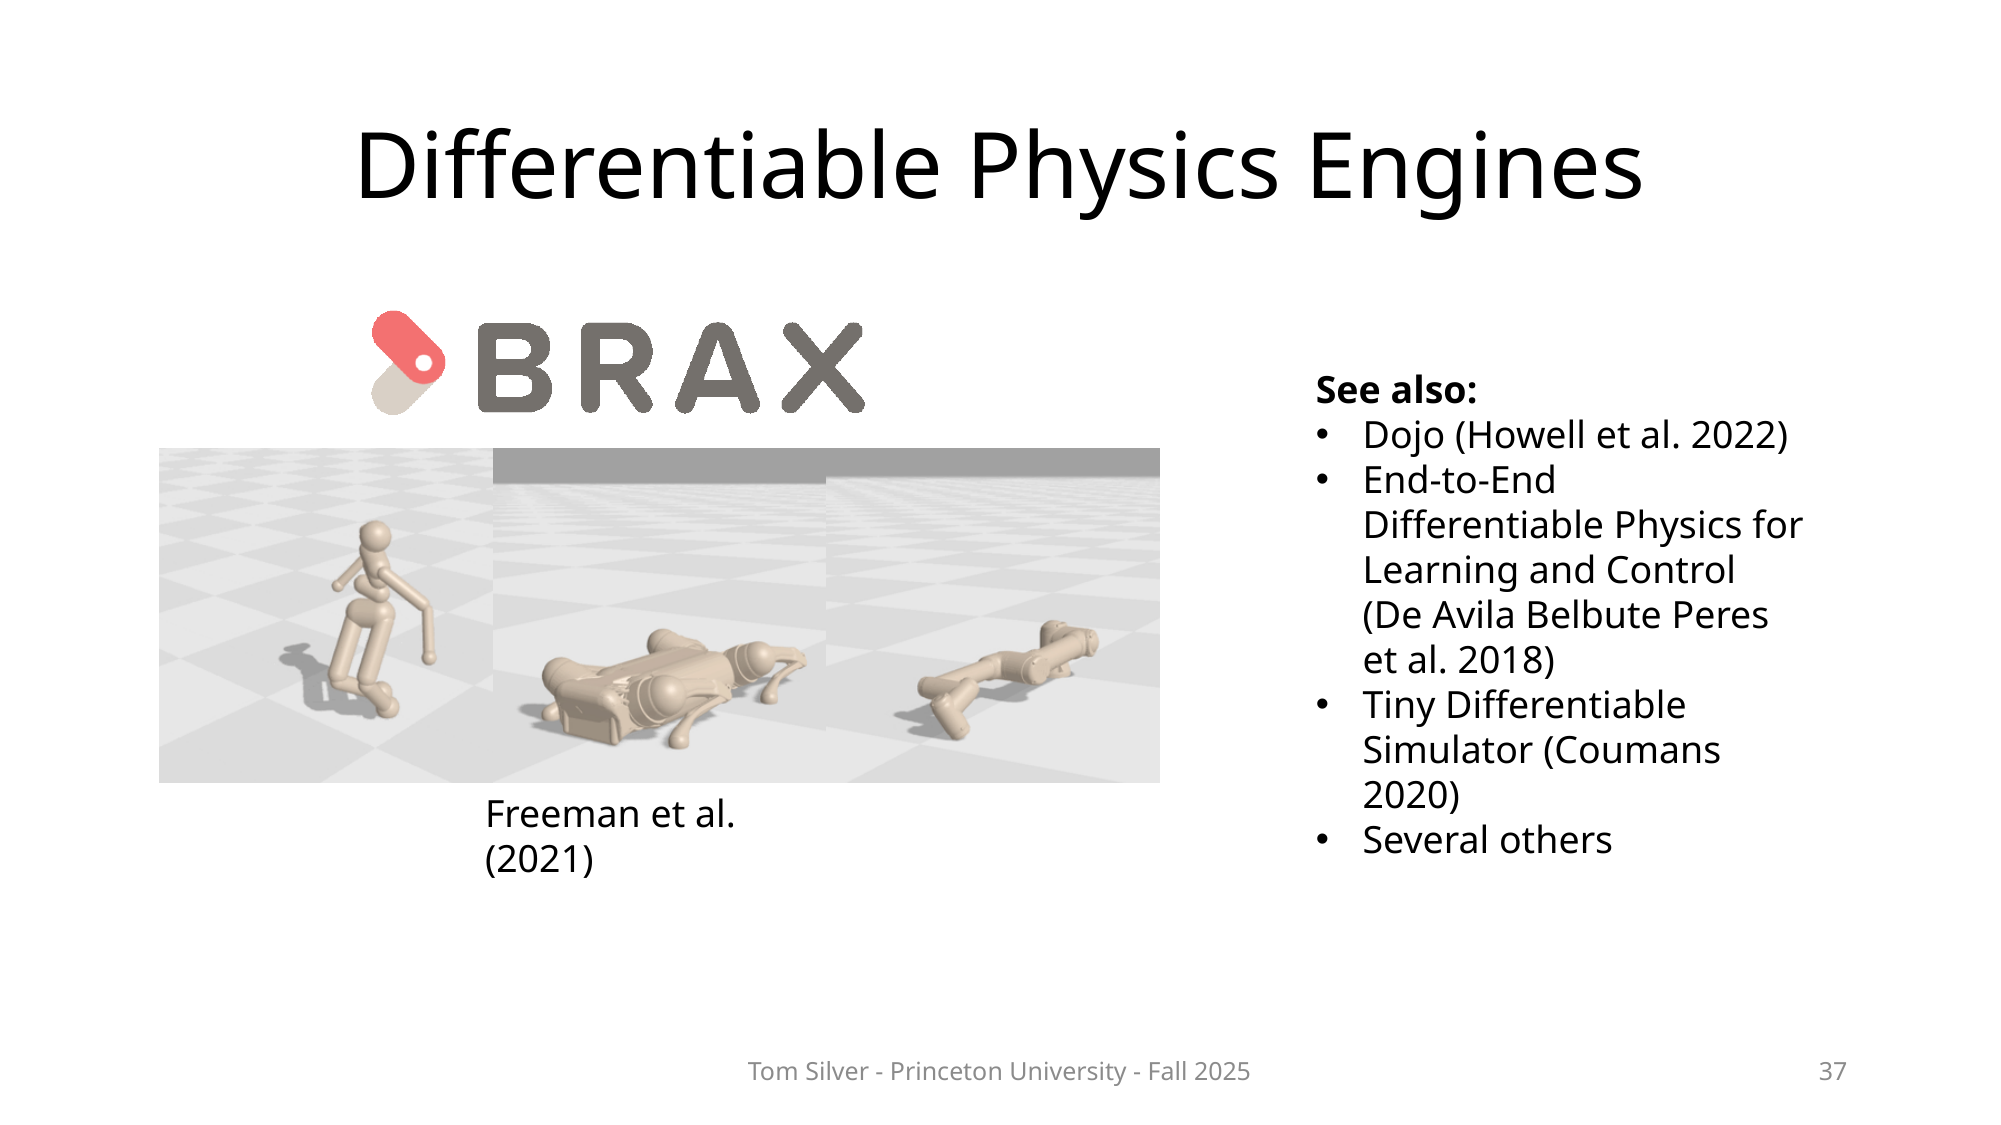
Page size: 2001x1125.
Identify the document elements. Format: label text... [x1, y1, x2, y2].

text_box See also: Dojo (Howell et al. 2022) End-to-End Differentiable Physics for Learning and Control (De Avila Belbute Peres et al. 2018) Tiny Differentiable Simulator (Coumans 2020) Several others [1300, 358, 1821, 914]
text_box Freeman et al. (2021) [470, 783, 868, 888]
footer Tom Silver - Princeton University - Fall 2025 [662, 1042, 1338, 1103]
title Differentiable Physics Engines [137, 59, 1863, 278]
picture [364, 298, 868, 419]
picture [159, 448, 1160, 783]
slide_number 37 [1412, 1042, 1863, 1103]
